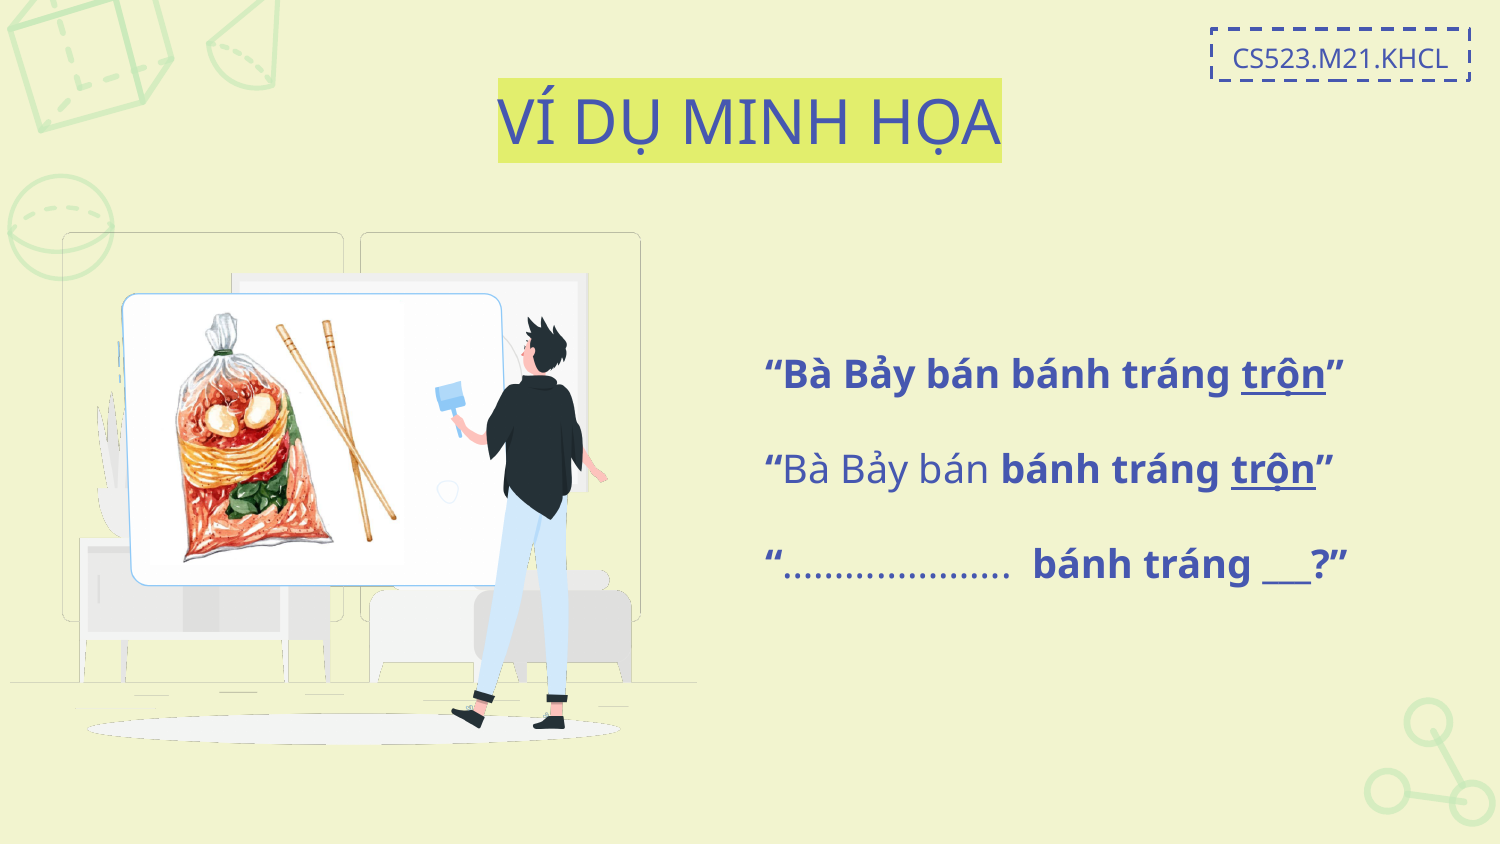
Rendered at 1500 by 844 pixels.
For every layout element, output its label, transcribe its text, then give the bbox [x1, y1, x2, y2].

title VÍ DỤ MINH HỌA [118, 88, 1382, 151]
subtitle “Bà Bảy bán bánh tráng trộn” “Bà Bảy bán bánh tráng trộn” “…………………. bánh tráng ___?” [750, 310, 1403, 723]
picture [10, 157, 697, 844]
text_box CS523.M21.KHCL [1211, 29, 1470, 81]
